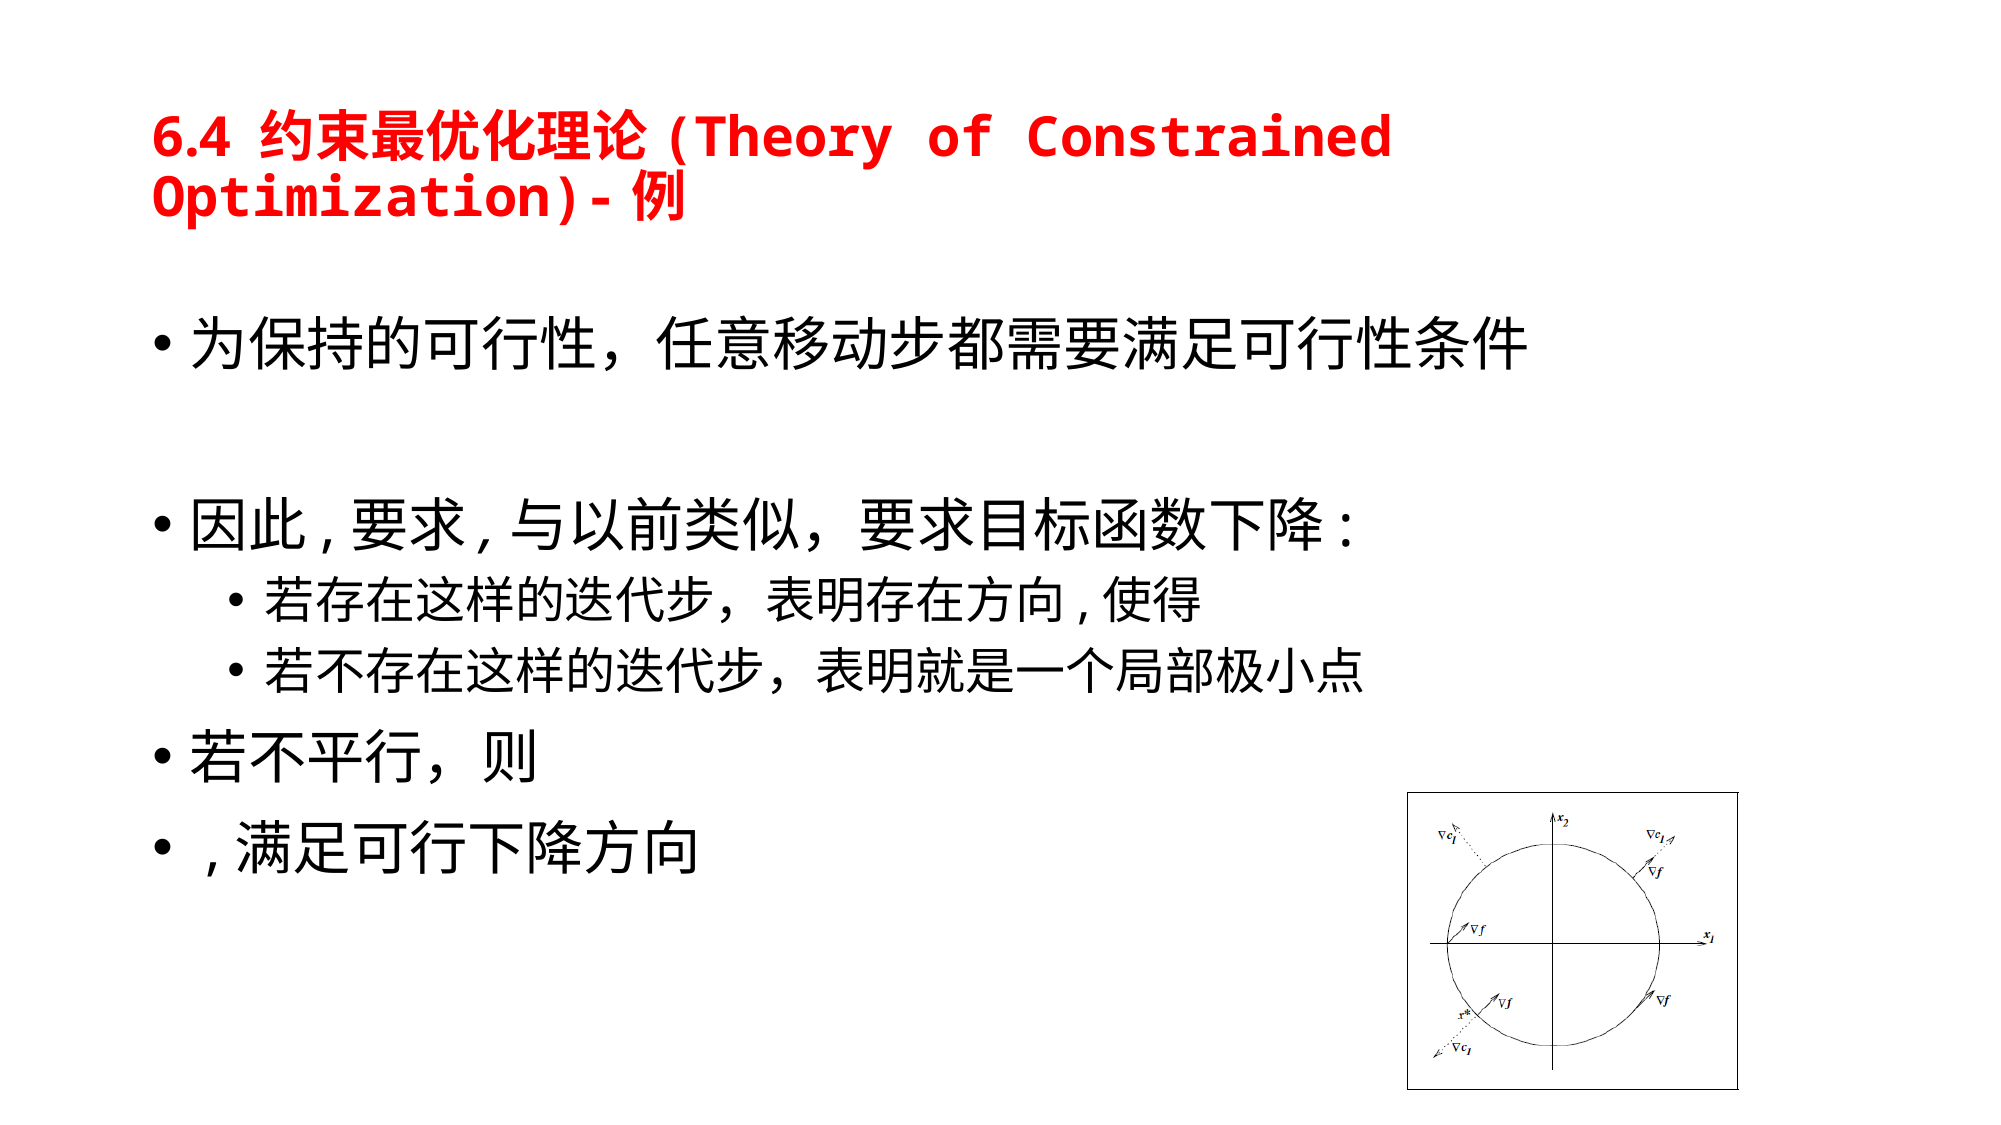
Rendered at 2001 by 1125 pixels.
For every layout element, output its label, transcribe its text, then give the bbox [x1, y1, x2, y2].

picture [1403, 790, 1741, 1090]
title 6.4 约束最优化理论(Theory of Constrained Optimization)-例 [137, 59, 1863, 278]
